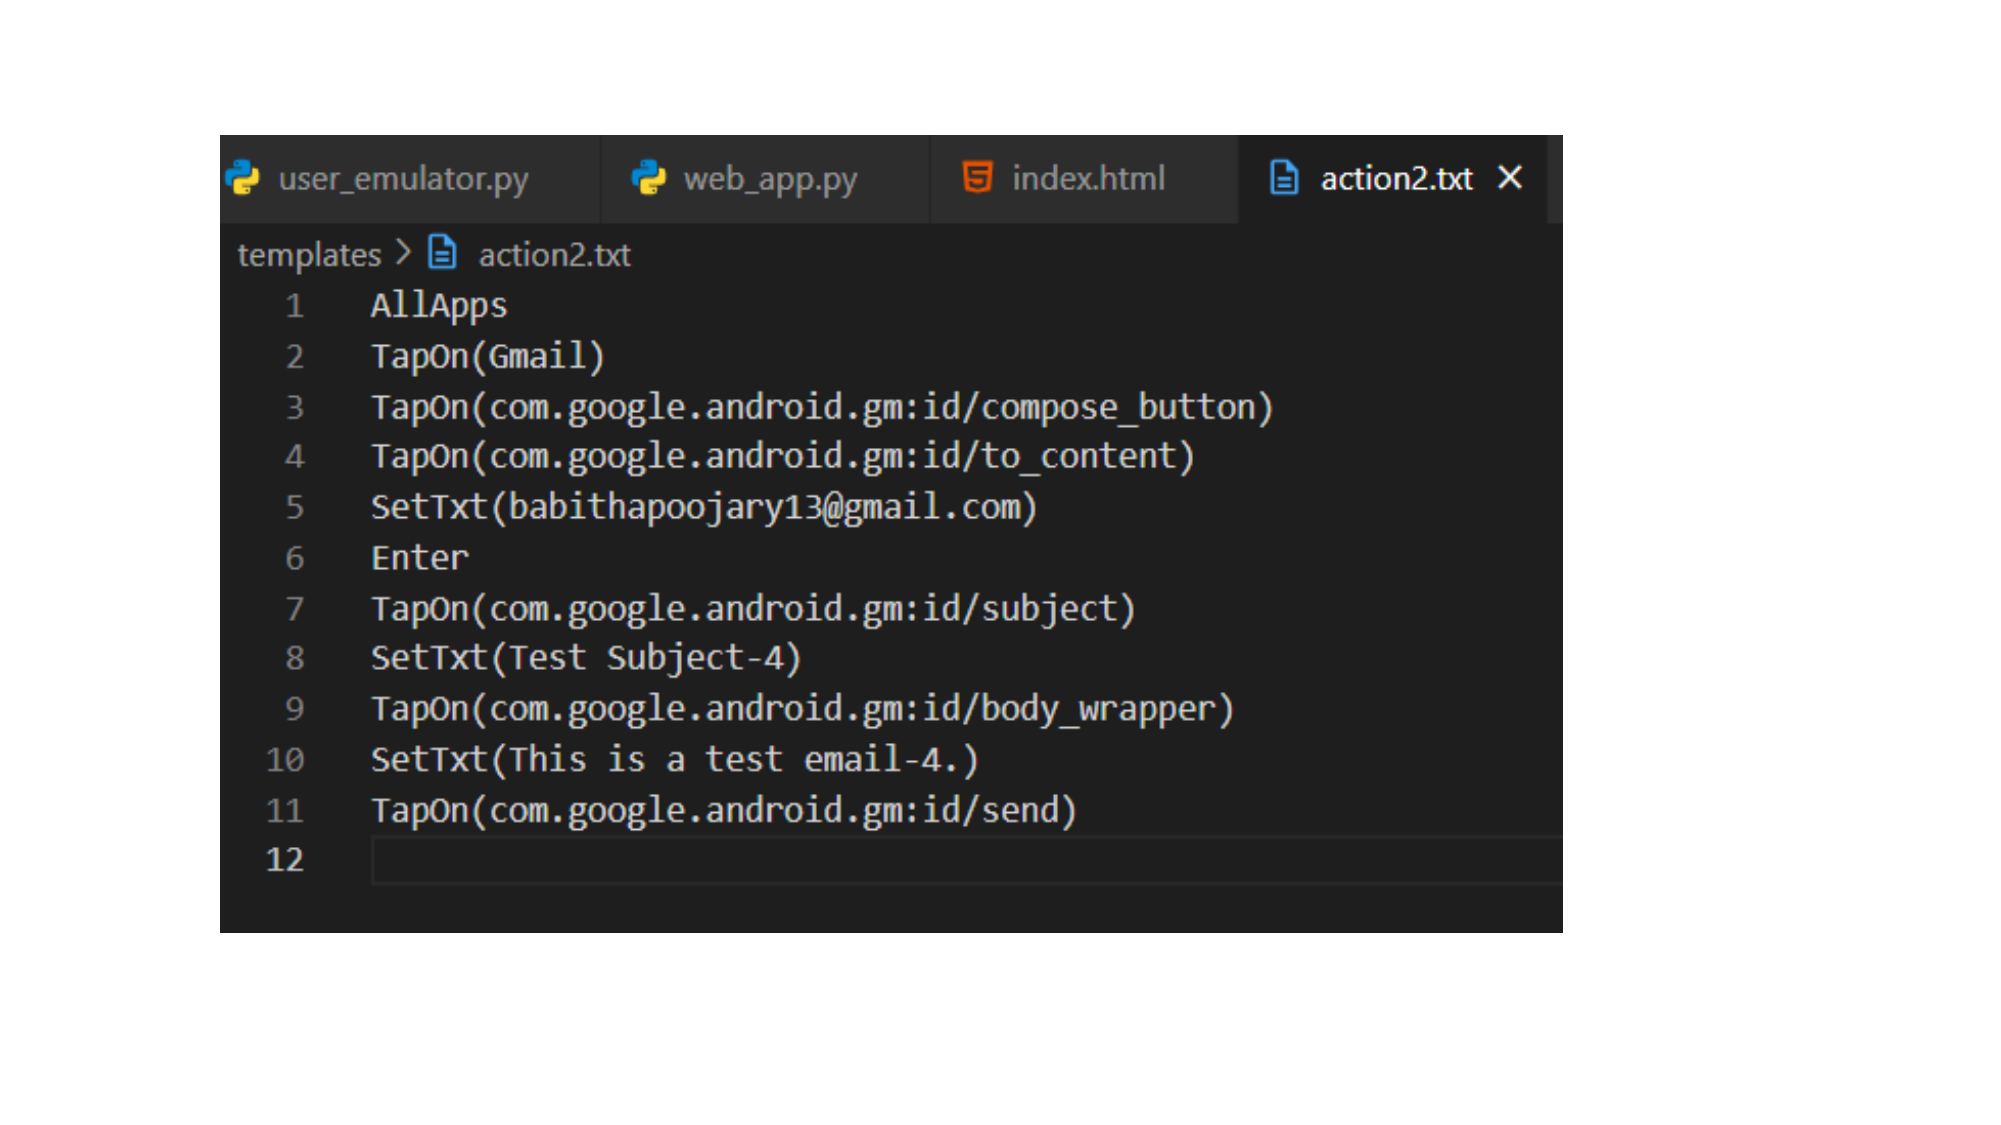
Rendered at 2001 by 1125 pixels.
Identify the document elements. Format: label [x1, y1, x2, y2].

picture [220, 135, 1563, 933]
